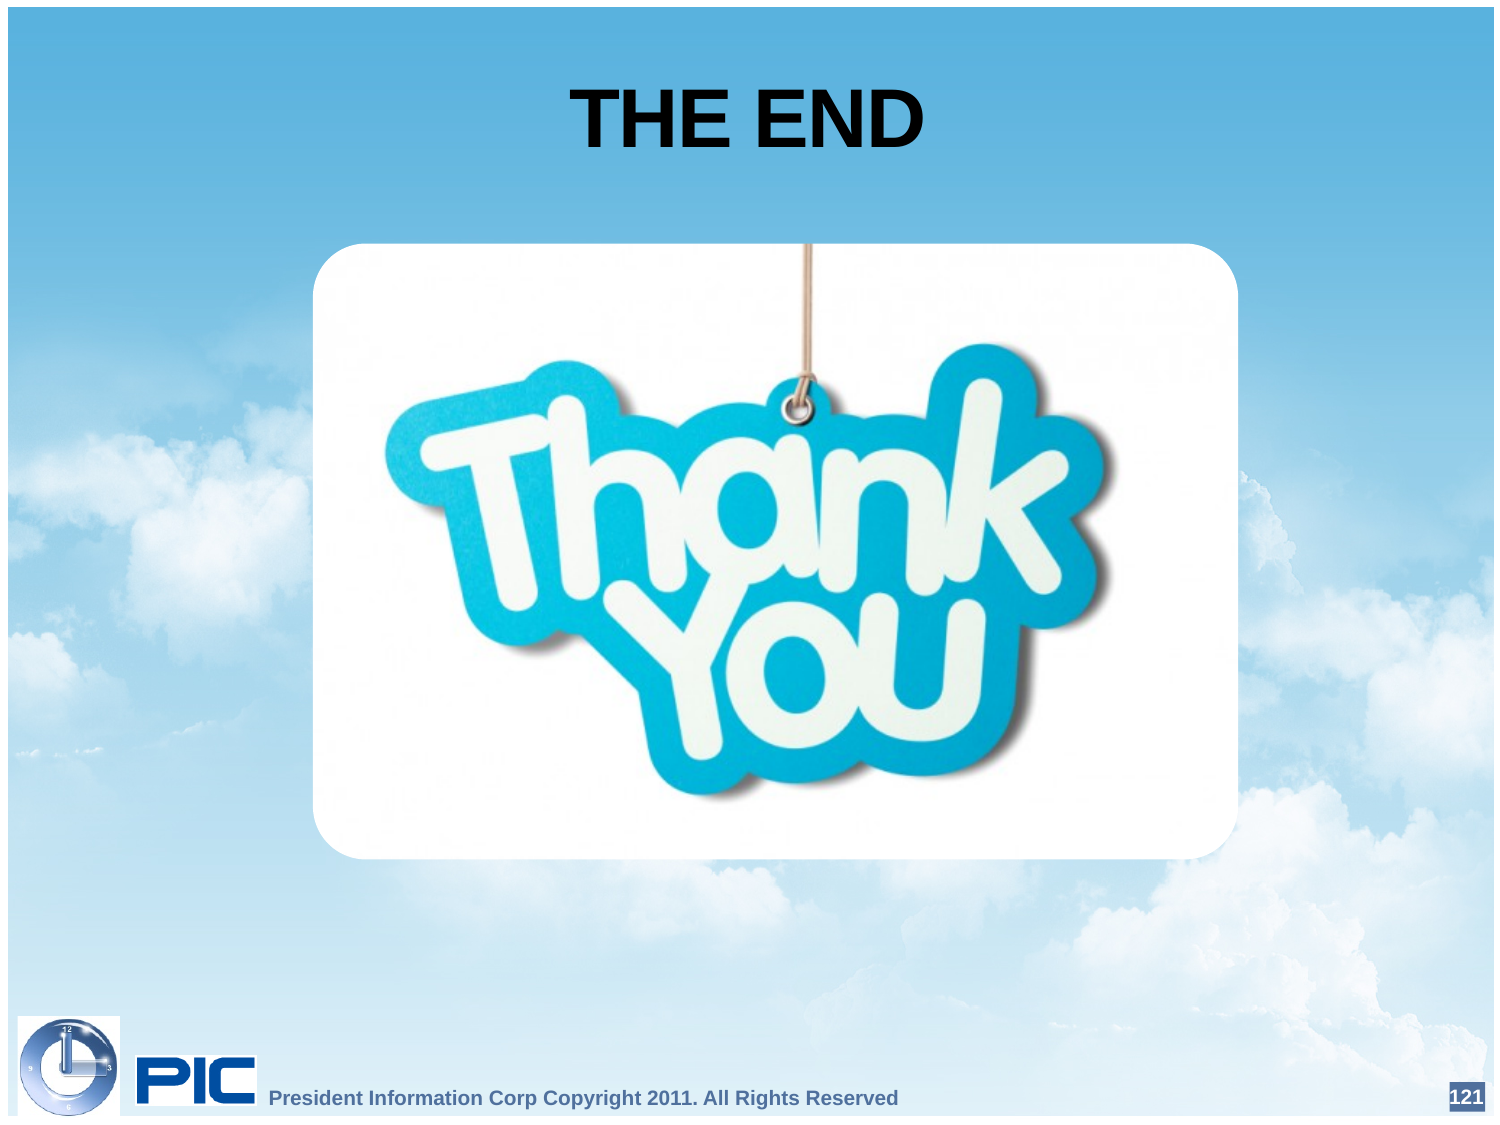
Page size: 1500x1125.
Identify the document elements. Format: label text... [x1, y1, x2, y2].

picture [0, 0, 1500, 1125]
text_box The end [73, 20, 1424, 209]
